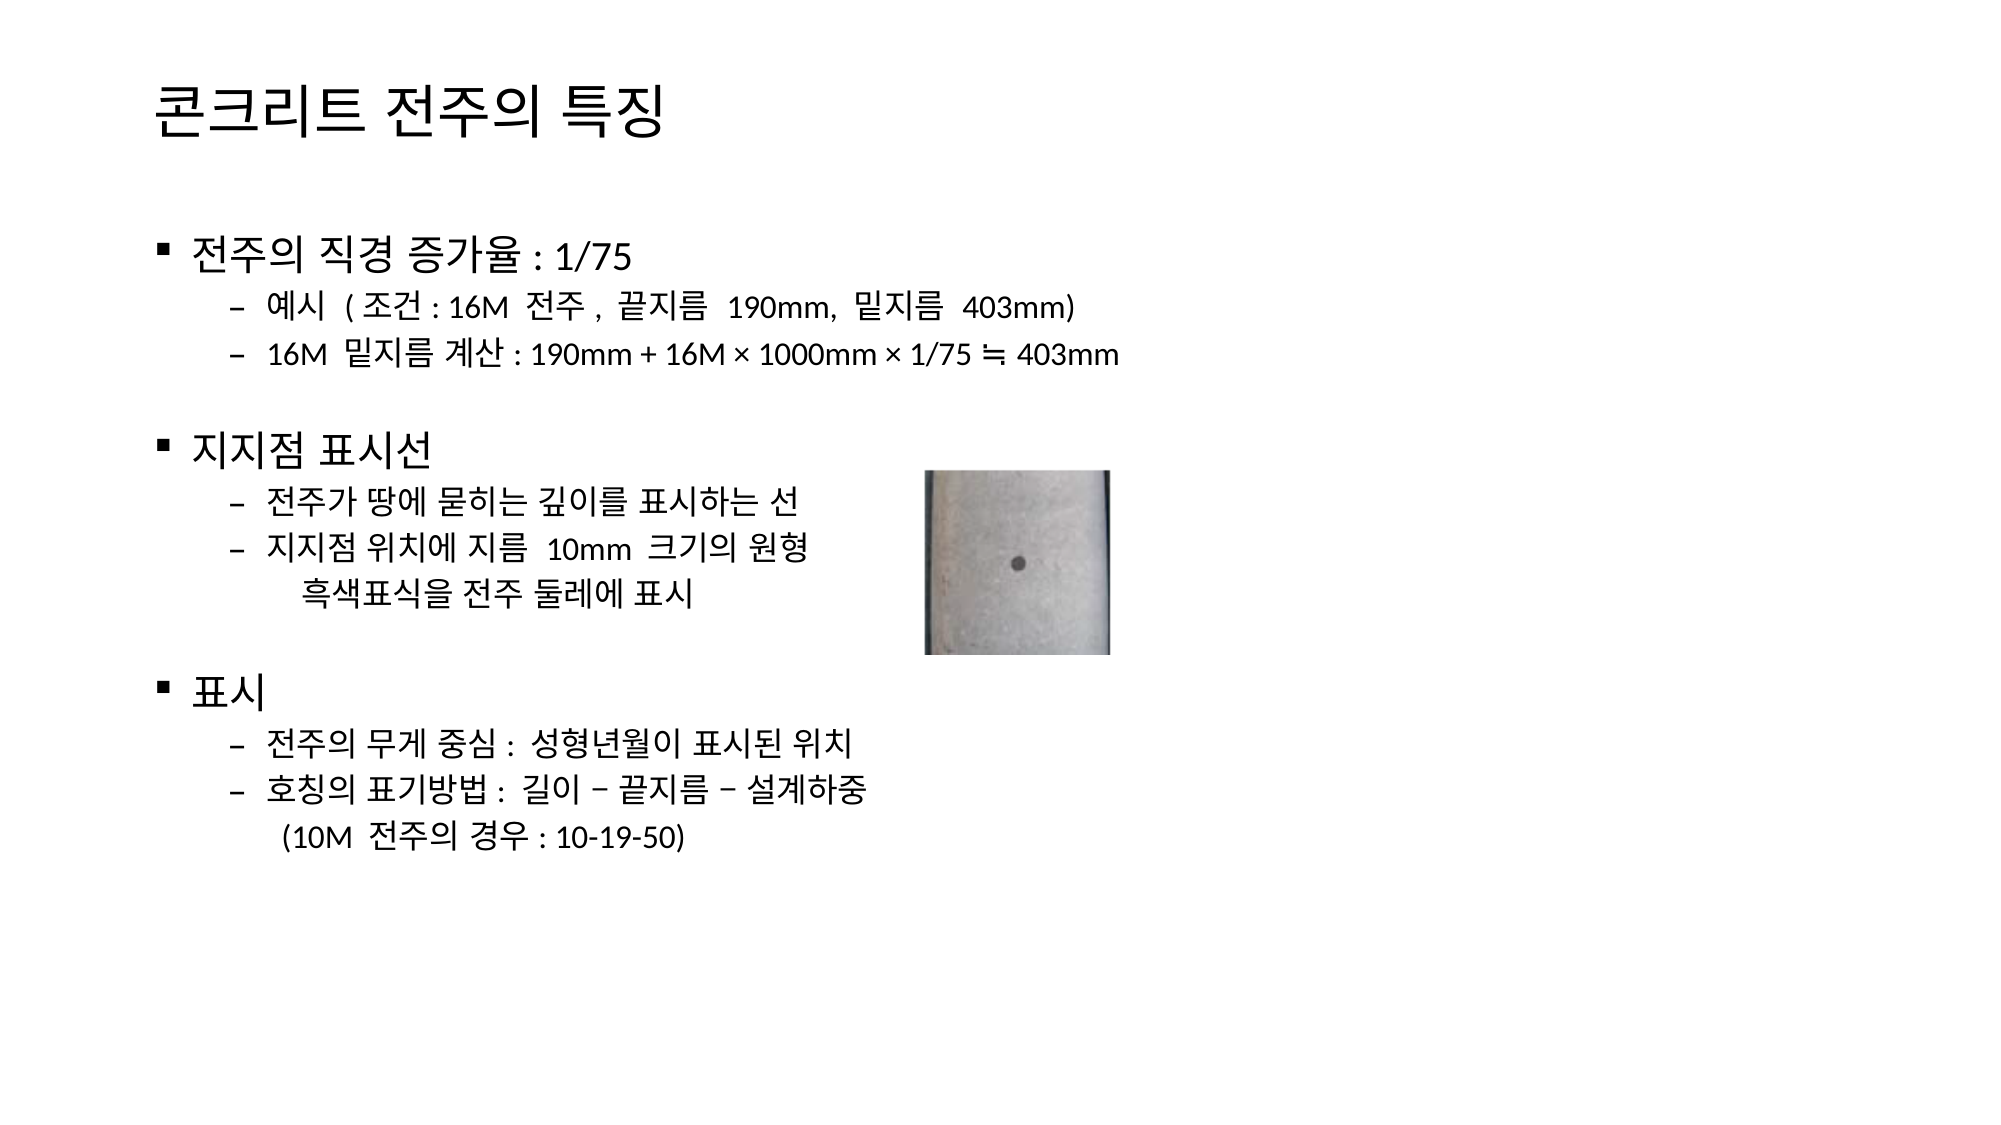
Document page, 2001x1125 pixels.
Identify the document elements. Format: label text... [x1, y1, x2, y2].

picture [920, 462, 1119, 655]
title 콘크리트 전주의 특징 [138, 39, 1864, 189]
list 전주의 직경 증가율: 1/75 예시 (조건: 16M 전주, 끝지름 190mm, 밑지름 403mm) 16M 밑지름 계산: 190mm + 16M × 1000mm × 1/75 ≒ 403mm 지지점 표시선 전주가 땅에 묻히는 깊이를 표시하는 선 지지점 위치에 지름 10mm 크기의 원형 흑색표식을 전주 둘레에 표시 표시 전주의 무게 중심: 성형년월이 표시된 위치 호칭의 표기방법: 길이 – 끝지름 – 설계하중 (10M 전주의 경우: 10-19-50) [138, 227, 1864, 1051]
